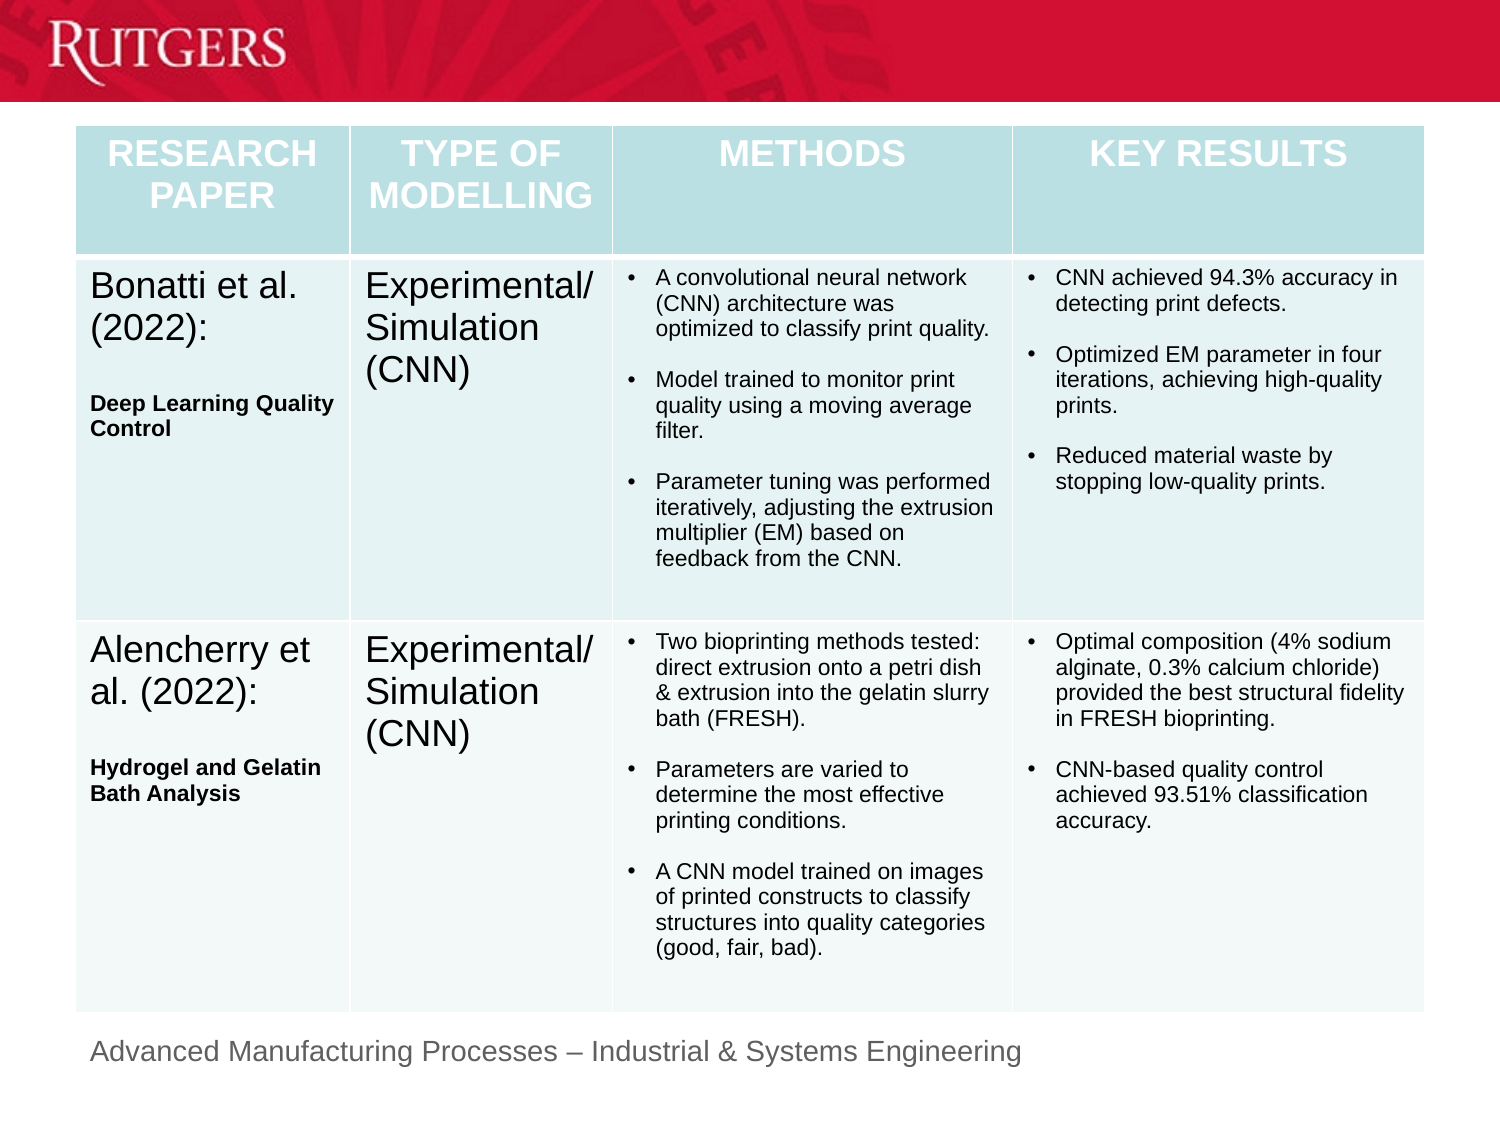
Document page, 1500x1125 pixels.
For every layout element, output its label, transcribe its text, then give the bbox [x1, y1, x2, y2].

table_cell Experimental/ Simulation (CNN) [351, 260, 612, 620]
table_header RESEARCH PAPER [76, 126, 349, 254]
table_header METHODS [613, 126, 1012, 254]
table_header TYPE OF MODELLING [351, 126, 612, 254]
table_cell A convolutional neural network (CNN) architecture was optimized to classify print quality. Model trained to monitor print quality using a moving average filter. Parameter tuning was performed iteratively, adjusting the extrusion multiplier (EM) based on feedback from the CNN. [613, 260, 1012, 620]
table_cell Experimental/ Simulation (CNN) [351, 622, 612, 1012]
table_cell Optimal composition (4% sodium alginate, 0.3% calcium chloride) provided the best structural fidelity in FRESH bioprinting. CNN-based quality control achieved 93.51% classification accuracy. [1013, 622, 1424, 1012]
table_cell Alencherry et al. (2022): Hydrogel and Gelatin Bath Analysis [76, 622, 349, 1012]
table_cell Two bioprinting methods tested: direct extrusion onto a petri dish & extrusion into the gelatin slurry bath (FRESH). Parameters are varied to determine the most effective printing conditions. A CNN model trained on images of printed constructs to classify structures into quality categories (good, fair, bad). [613, 622, 1012, 1012]
table_cell Bonatti et al. (2022): Deep Learning Quality Control [76, 260, 349, 620]
table_header KEY RESULTS [1013, 126, 1424, 254]
picture [0, 0, 1500, 102]
table_cell CNN achieved 94.3% accuracy in detecting print defects. Optimized EM parameter in four iterations, achieving high-quality prints. Reduced material waste by stopping low-quality prints. [1013, 260, 1424, 620]
